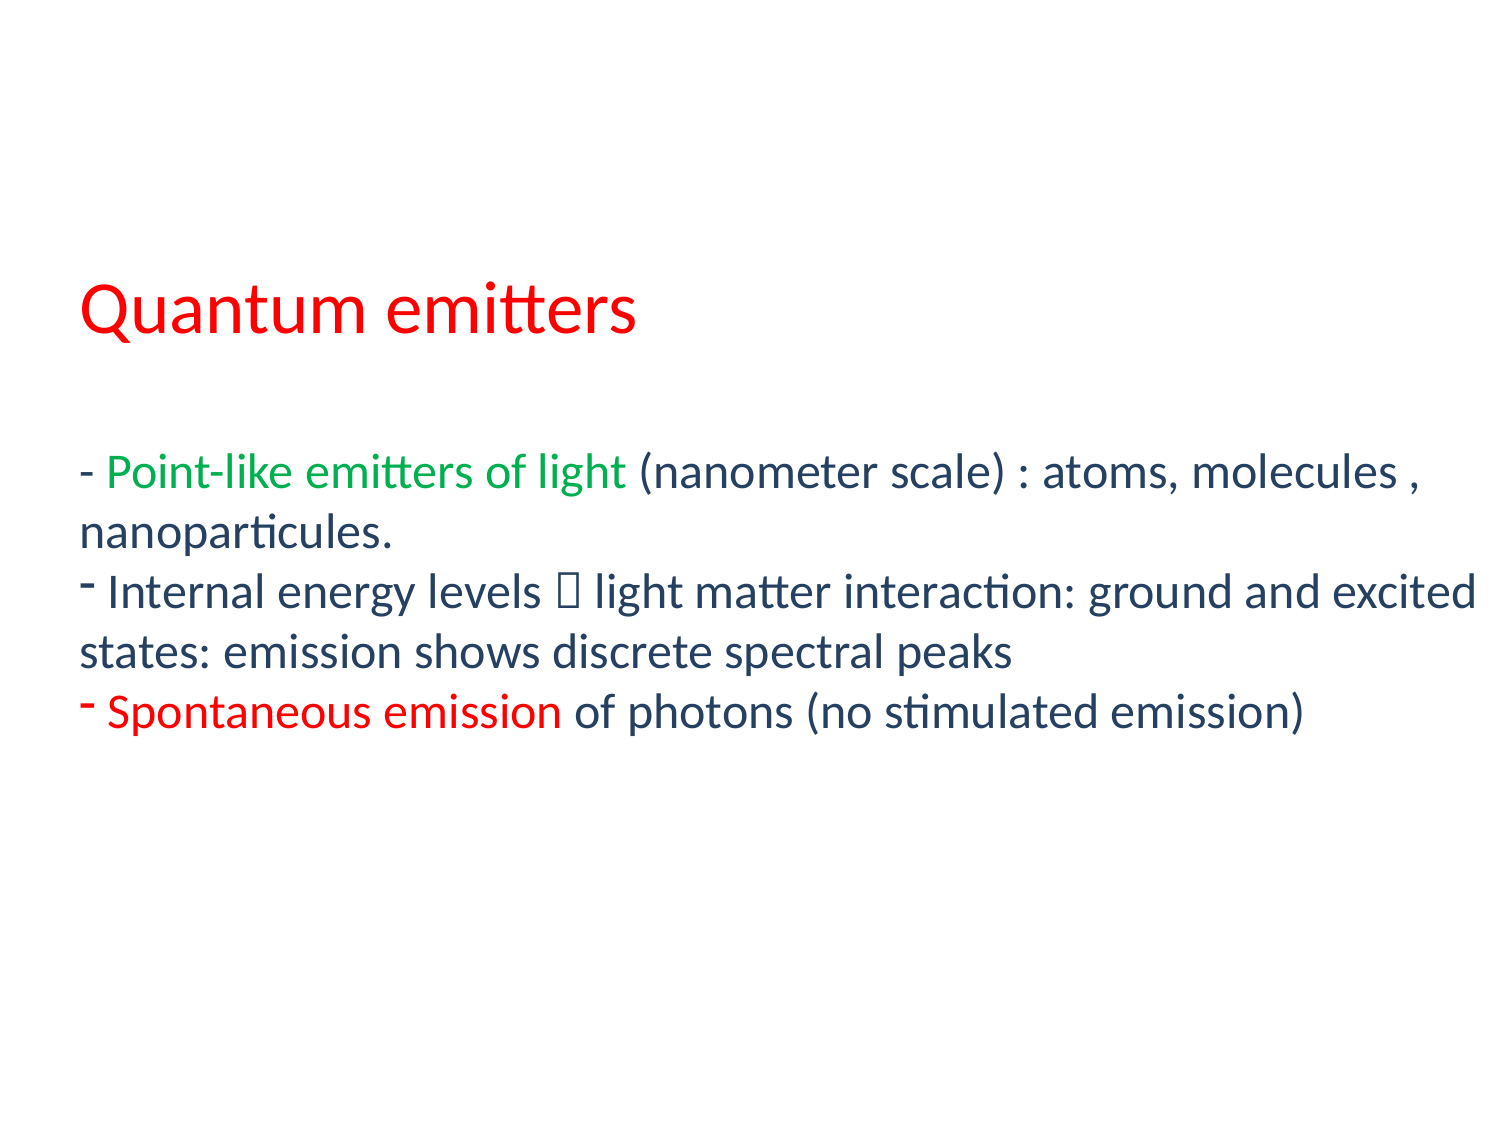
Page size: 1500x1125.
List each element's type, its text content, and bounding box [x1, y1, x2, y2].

text_box Quantum emitters - Point-like emitters of light (nanometer scale) : atoms, molecules , nanoparticules. Internal energy levels  light matter interaction: ground and excited states: emission shows discrete spectral peaks Spontaneous emission of photons (no stimulated emission) [64, 251, 1500, 807]
